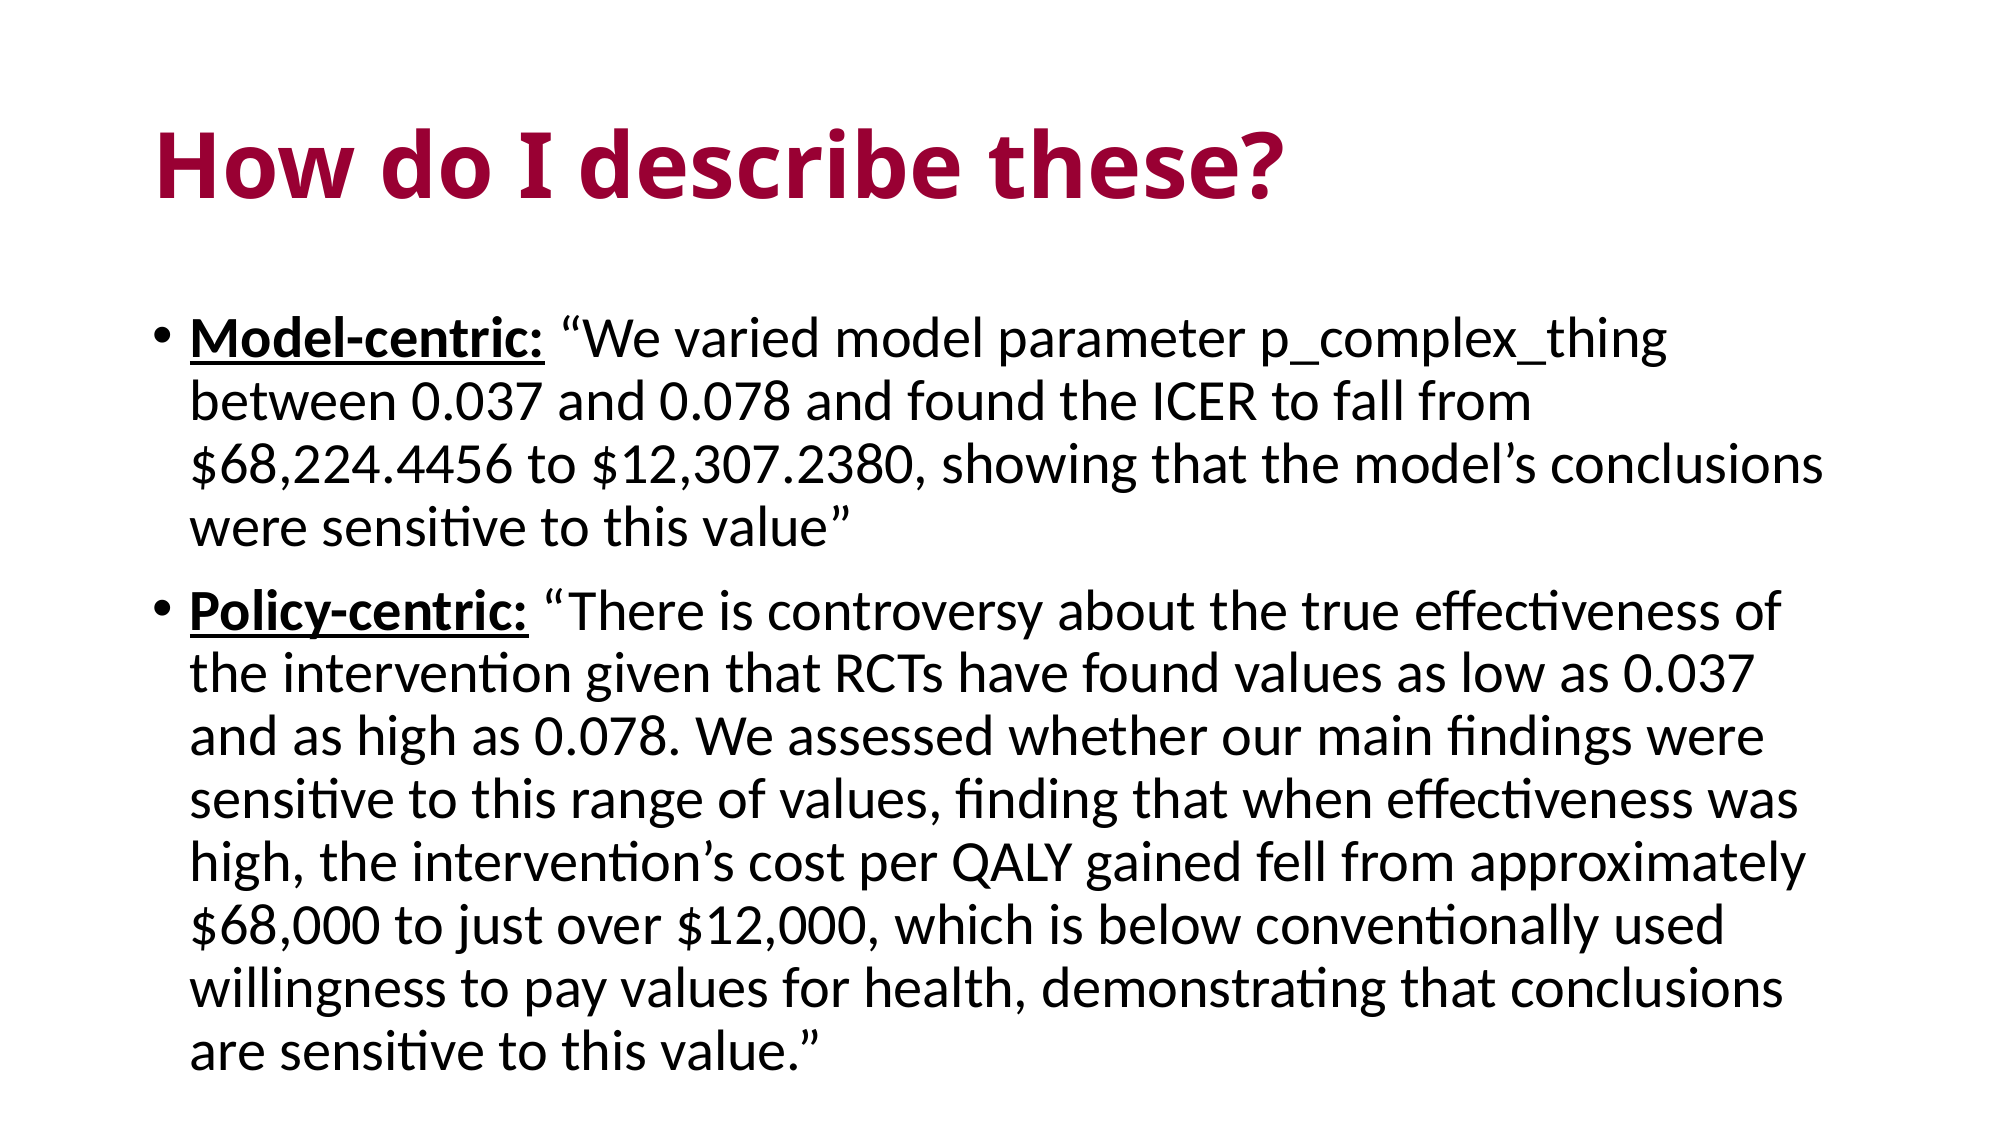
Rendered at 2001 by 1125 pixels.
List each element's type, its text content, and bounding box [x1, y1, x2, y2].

title How do I describe these? [137, 59, 1863, 278]
list Model-centric: “We varied model parameter p_complex_thing between 0.037 and 0.078 and found the ICER to fall from $68,224.4456 to $12,307.2380, showing that the model’s conclusions were sensitive to this value” Policy-centric: “There is controversy about the true effectiveness of the intervention given that RCTs have found values as low as 0.037 and as high as 0.078. We assessed whether our main findings were sensitive to this range of values, finding that when effectiveness was high, the intervention’s cost per QALY gained fell from approximately $68,000 to just over $12,000, which is below conventionally used willingness to pay values for health, demonstrating that conclusions are sensitive to this value.” [137, 299, 1863, 1014]
